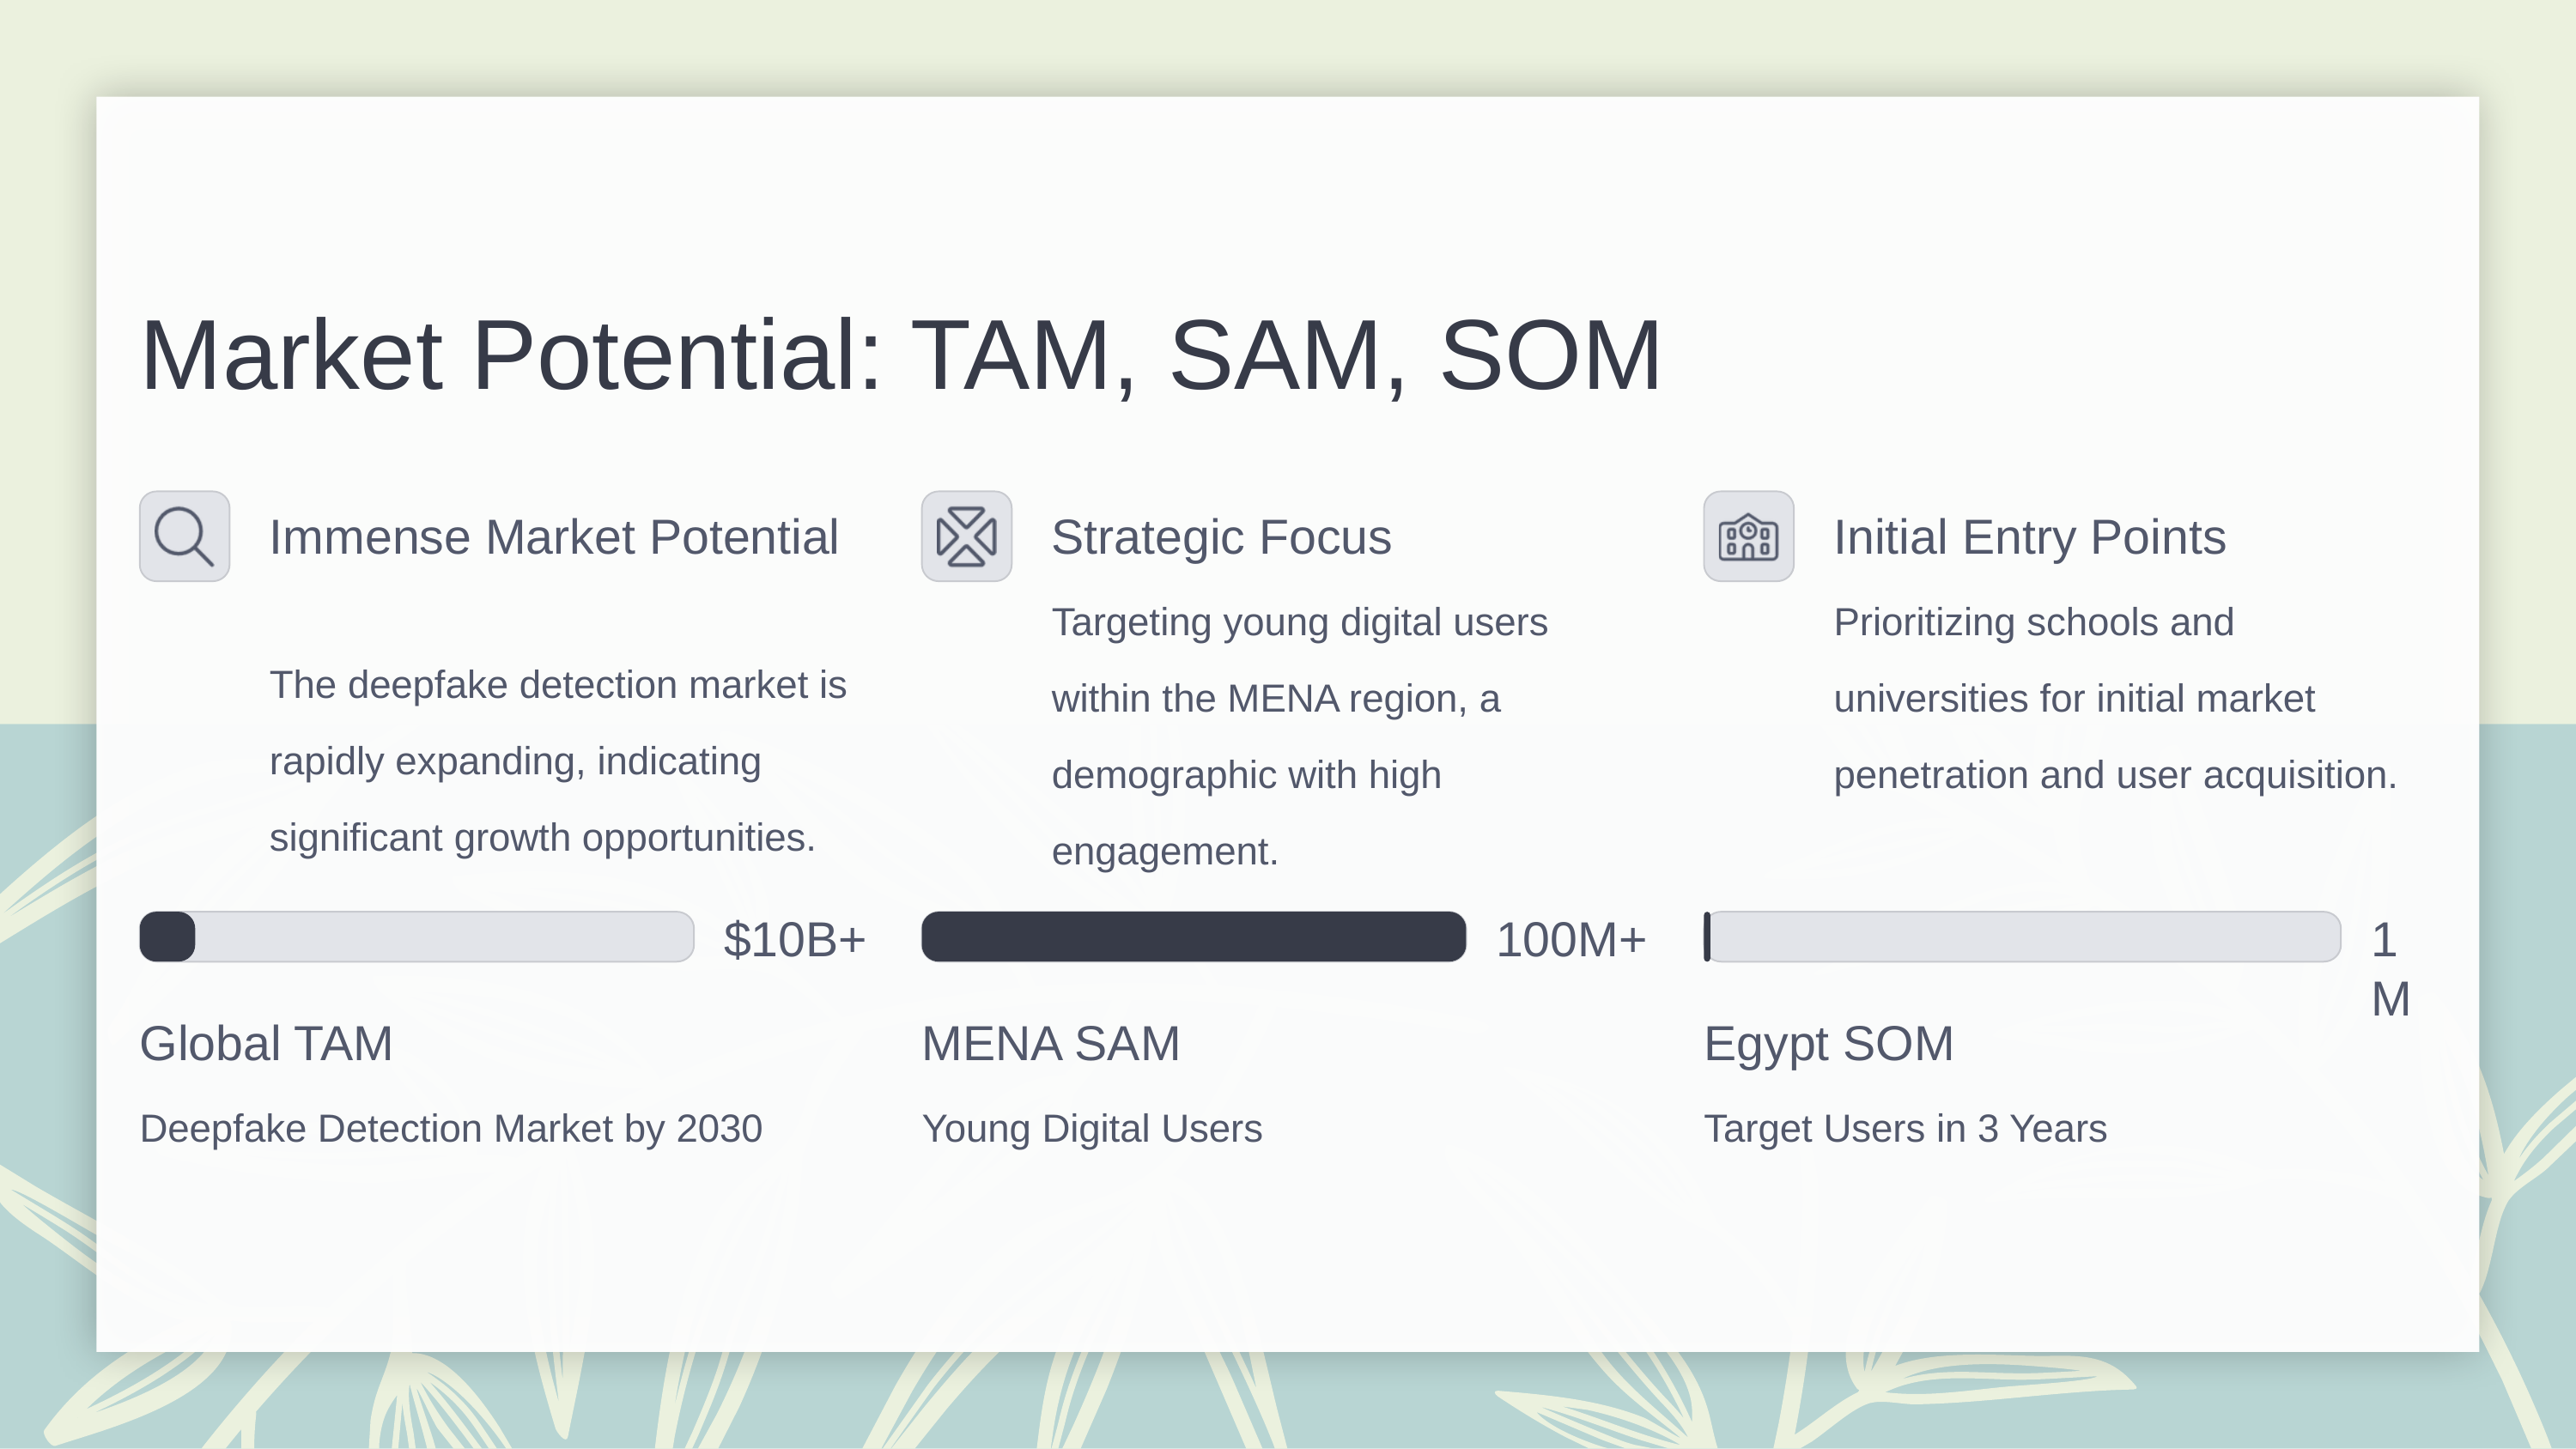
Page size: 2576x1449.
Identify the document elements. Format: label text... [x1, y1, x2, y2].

text_box Targeting young digital users within the MENA region, a demographic with high engagement. [1051, 567, 1655, 721]
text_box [1703, 490, 1795, 583]
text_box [921, 911, 1467, 962]
text_box Immense Market Potential [269, 490, 872, 565]
text_box [0, 0, 2576, 722]
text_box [193, 910, 696, 963]
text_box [138, 490, 231, 583]
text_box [139, 911, 196, 962]
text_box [1710, 910, 2342, 963]
text_box Strategic Focus [1051, 490, 1552, 565]
text_box The deepfake detection market is rapidly expanding, indicating significant growth opportunities. [269, 629, 872, 721]
text_box Prioritizing schools and universities for initial market penetration and user acquisition. [1833, 567, 2437, 721]
text_box Market Potential: TAM, SAM, SOM [139, 259, 1753, 409]
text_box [1704, 911, 1711, 962]
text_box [936, 498, 998, 574]
text_box [94, 94, 2481, 721]
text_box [1718, 498, 1779, 574]
text_box Initial Entry Points [1833, 490, 2334, 565]
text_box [920, 490, 1013, 583]
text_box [154, 498, 216, 574]
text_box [0, 724, 2576, 1449]
